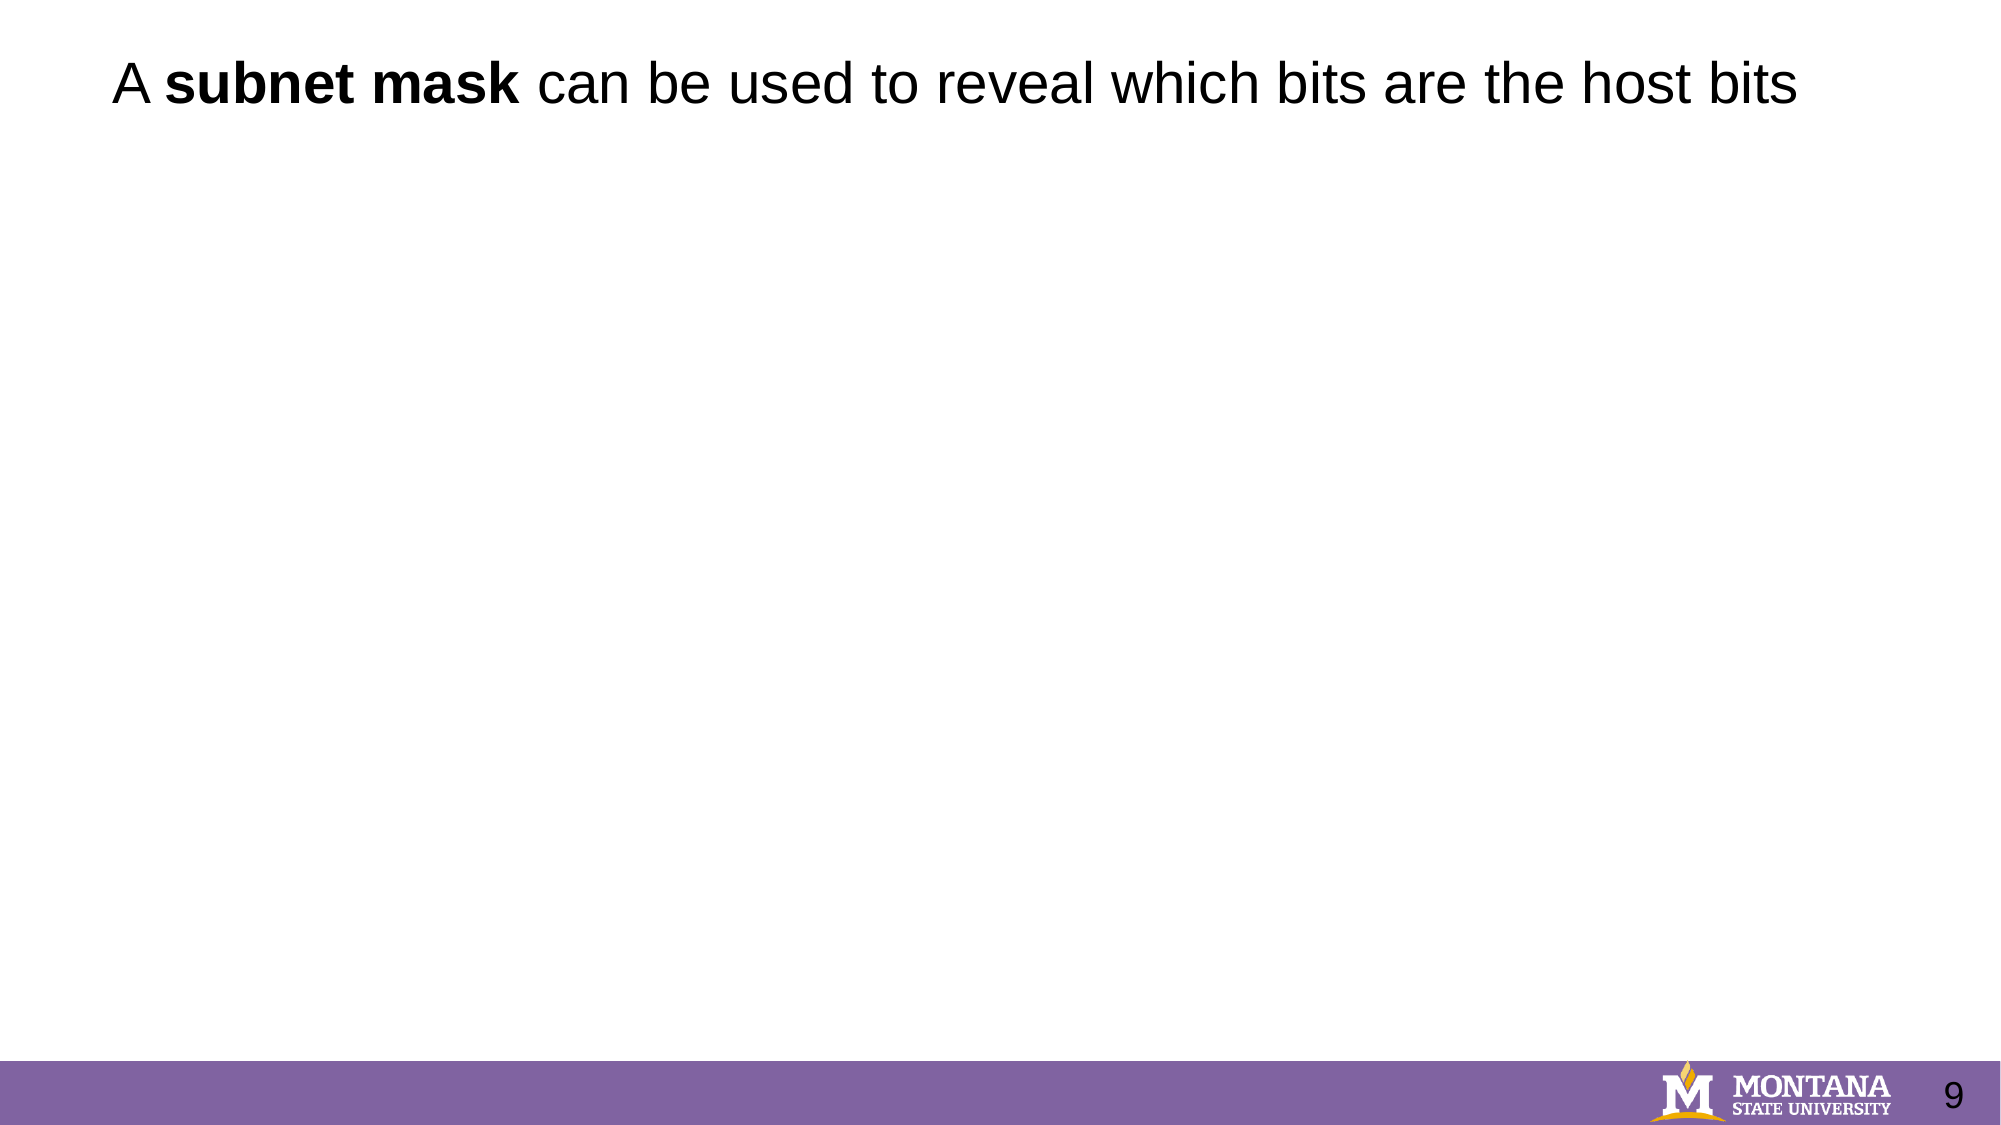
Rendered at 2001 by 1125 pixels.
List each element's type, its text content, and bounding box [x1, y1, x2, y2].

text_box A subnet mask can be used to reveal which bits are the host bits [97, 37, 1816, 123]
picture [1650, 1060, 1891, 1122]
slide_number 9 [1937, 1072, 1994, 1125]
